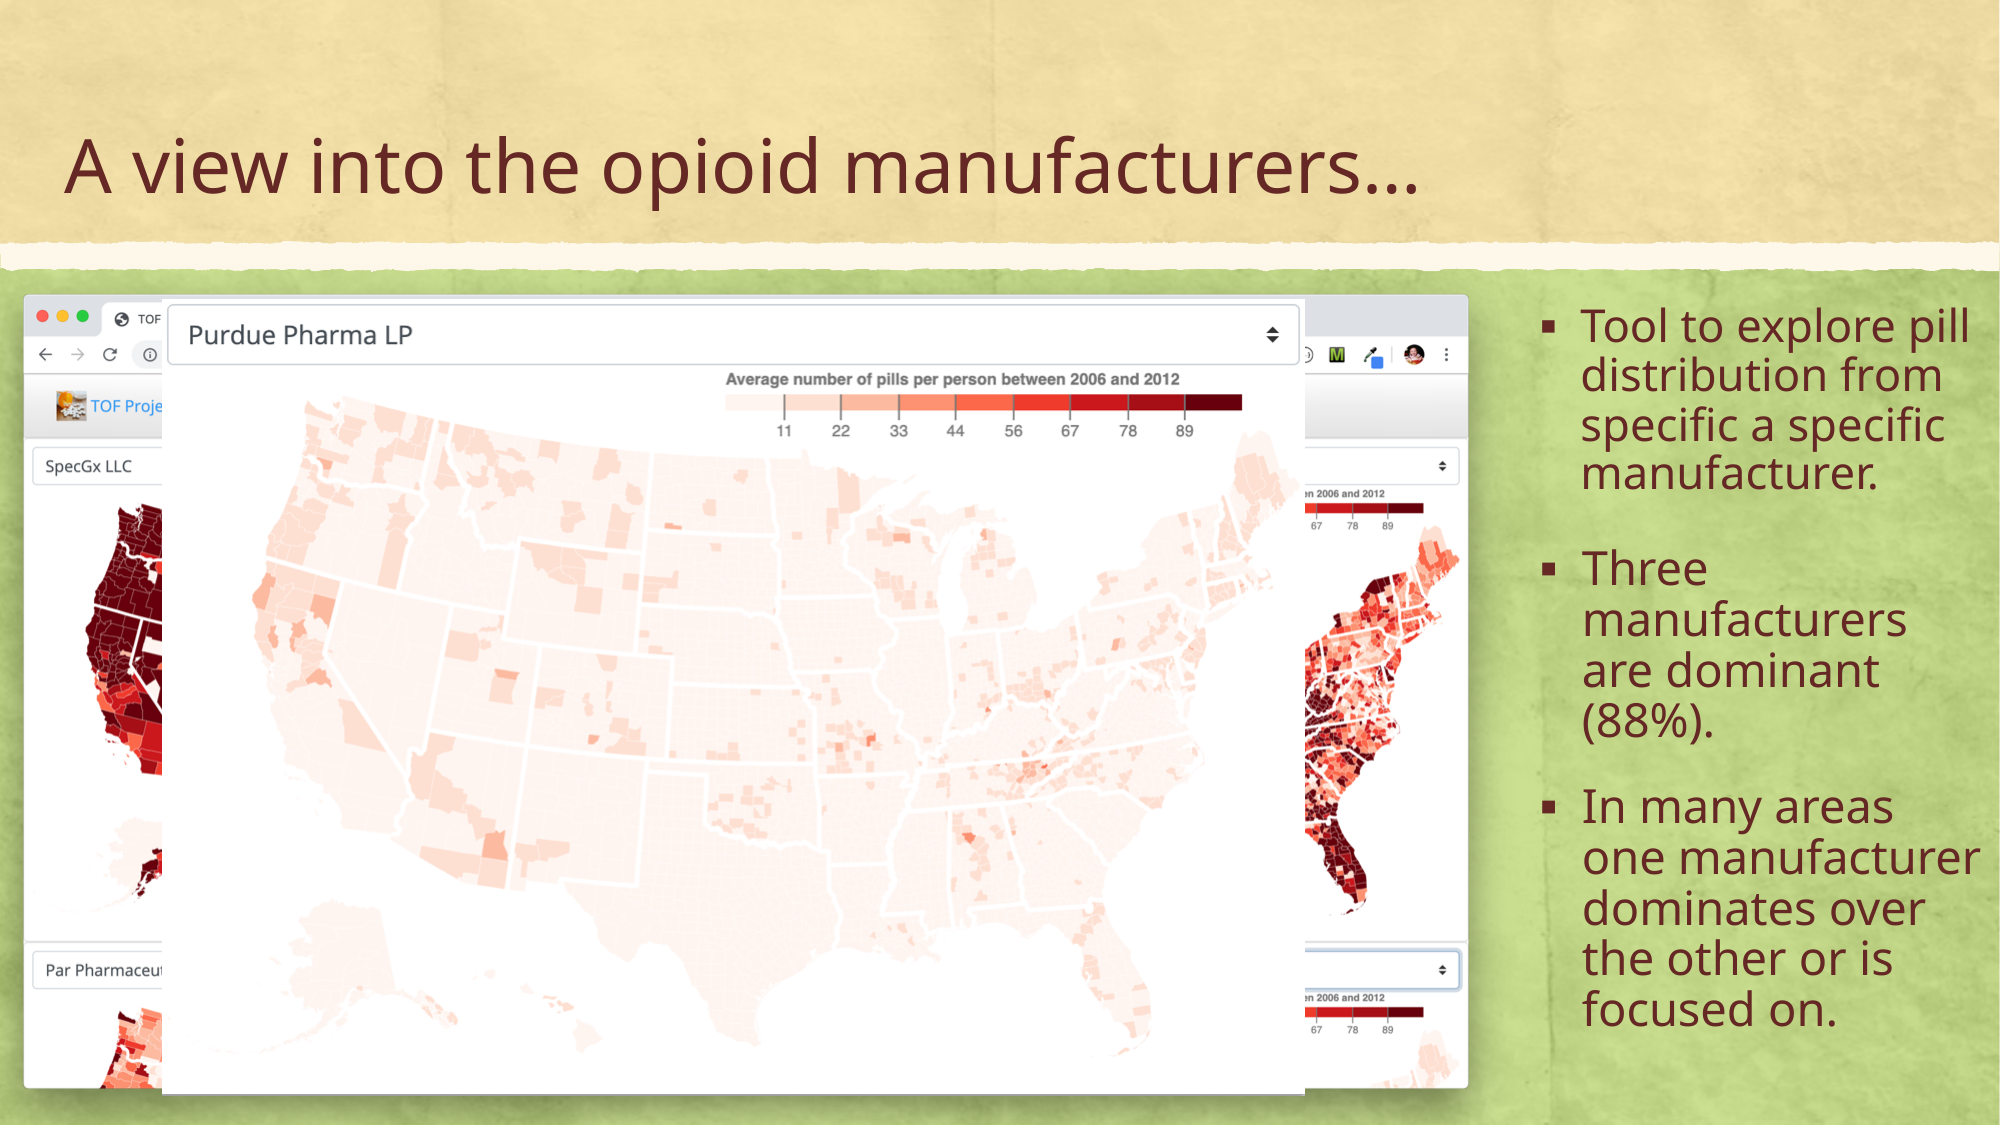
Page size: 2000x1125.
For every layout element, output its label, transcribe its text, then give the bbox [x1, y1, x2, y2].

text_box Three manufacturers are dominant (88%). In many areas one manufacturer dominates over the other or is focused on. [1525, 537, 2000, 1094]
picture [0, 256, 1525, 1125]
list Tool to explore pill distribution from specific a specific manufacturer. [1525, 296, 2000, 537]
title A view into the opioid manufacturers… [49, 29, 1550, 217]
